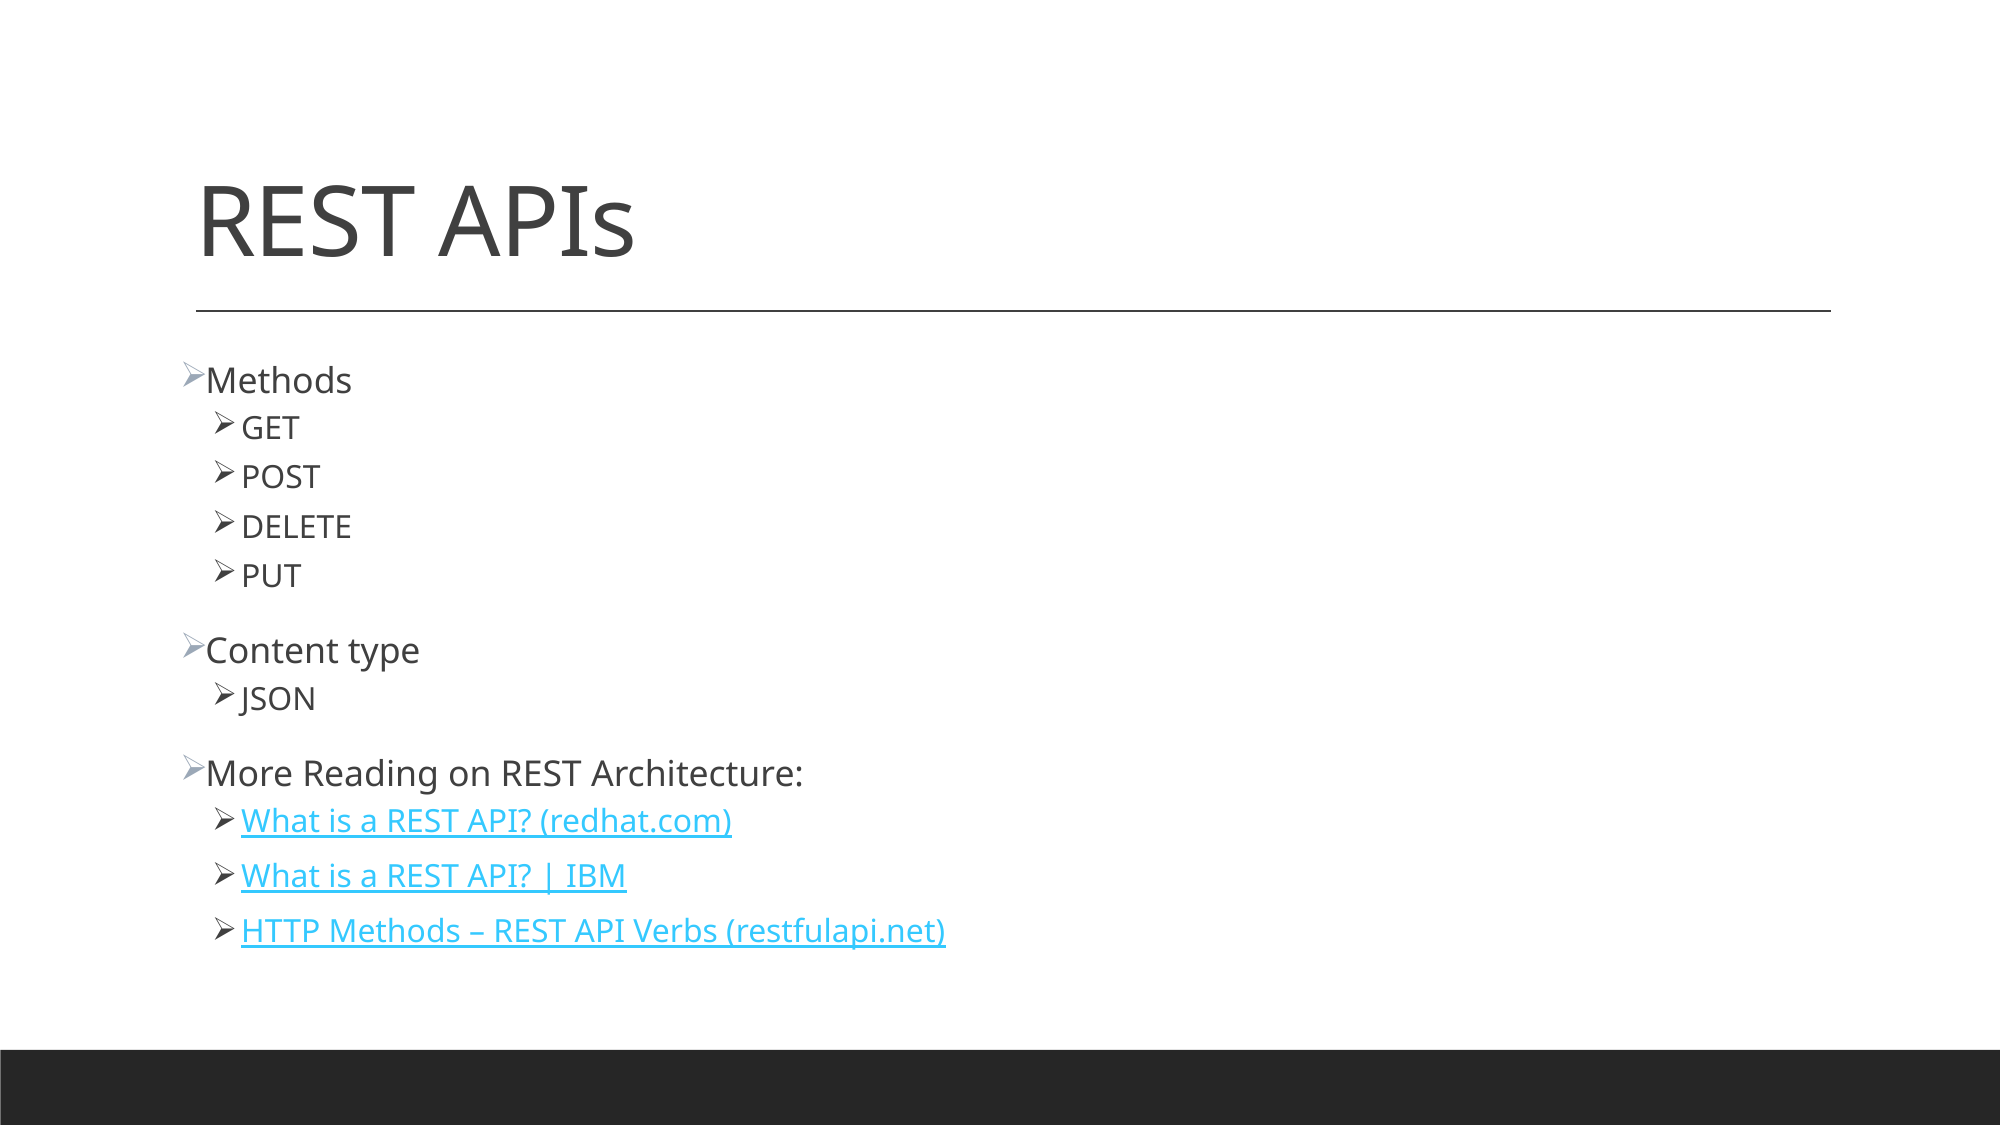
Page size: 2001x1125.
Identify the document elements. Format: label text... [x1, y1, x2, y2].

title REST APIs [180, 47, 1830, 285]
list Methods GET POST DELETE PUT Content type JSON More Reading on REST Architecture: What is a REST API? (redhat.com) What is a REST API? | IBM HTTP Methods – REST API Verbs (restfulapi.net) [180, 345, 1830, 963]
